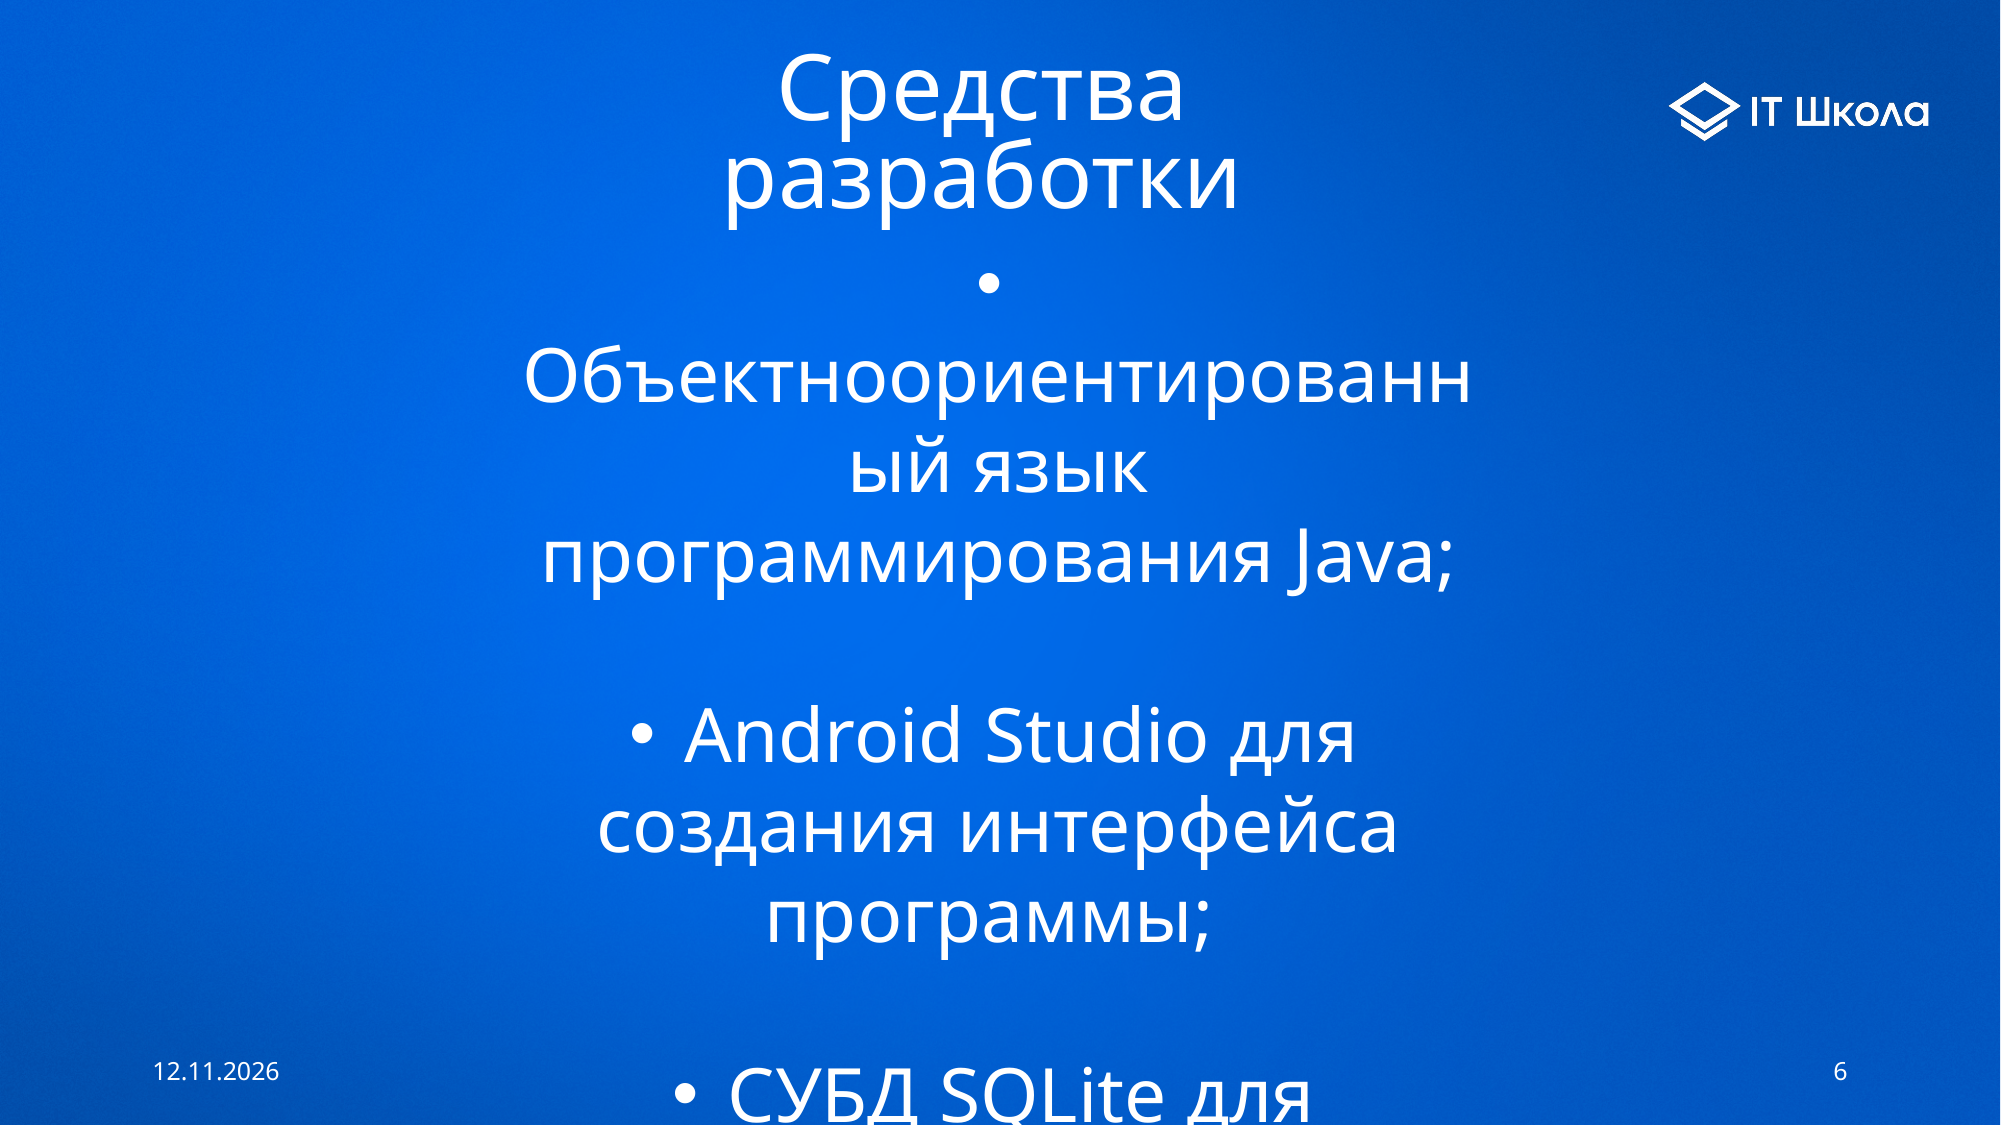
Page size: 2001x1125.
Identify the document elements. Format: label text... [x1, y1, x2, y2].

title Средства разработки [497, 64, 1468, 213]
slide_number 6 [1517, 1042, 1863, 1103]
picture [0, 0, 2001, 1125]
text_box Объектноориентированный язык программирования Java; Android Studio для создания интерфейса программы; СУБД SQLite для хранения данных пользователей. [481, 229, 1517, 1125]
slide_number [137, 1042, 481, 1103]
